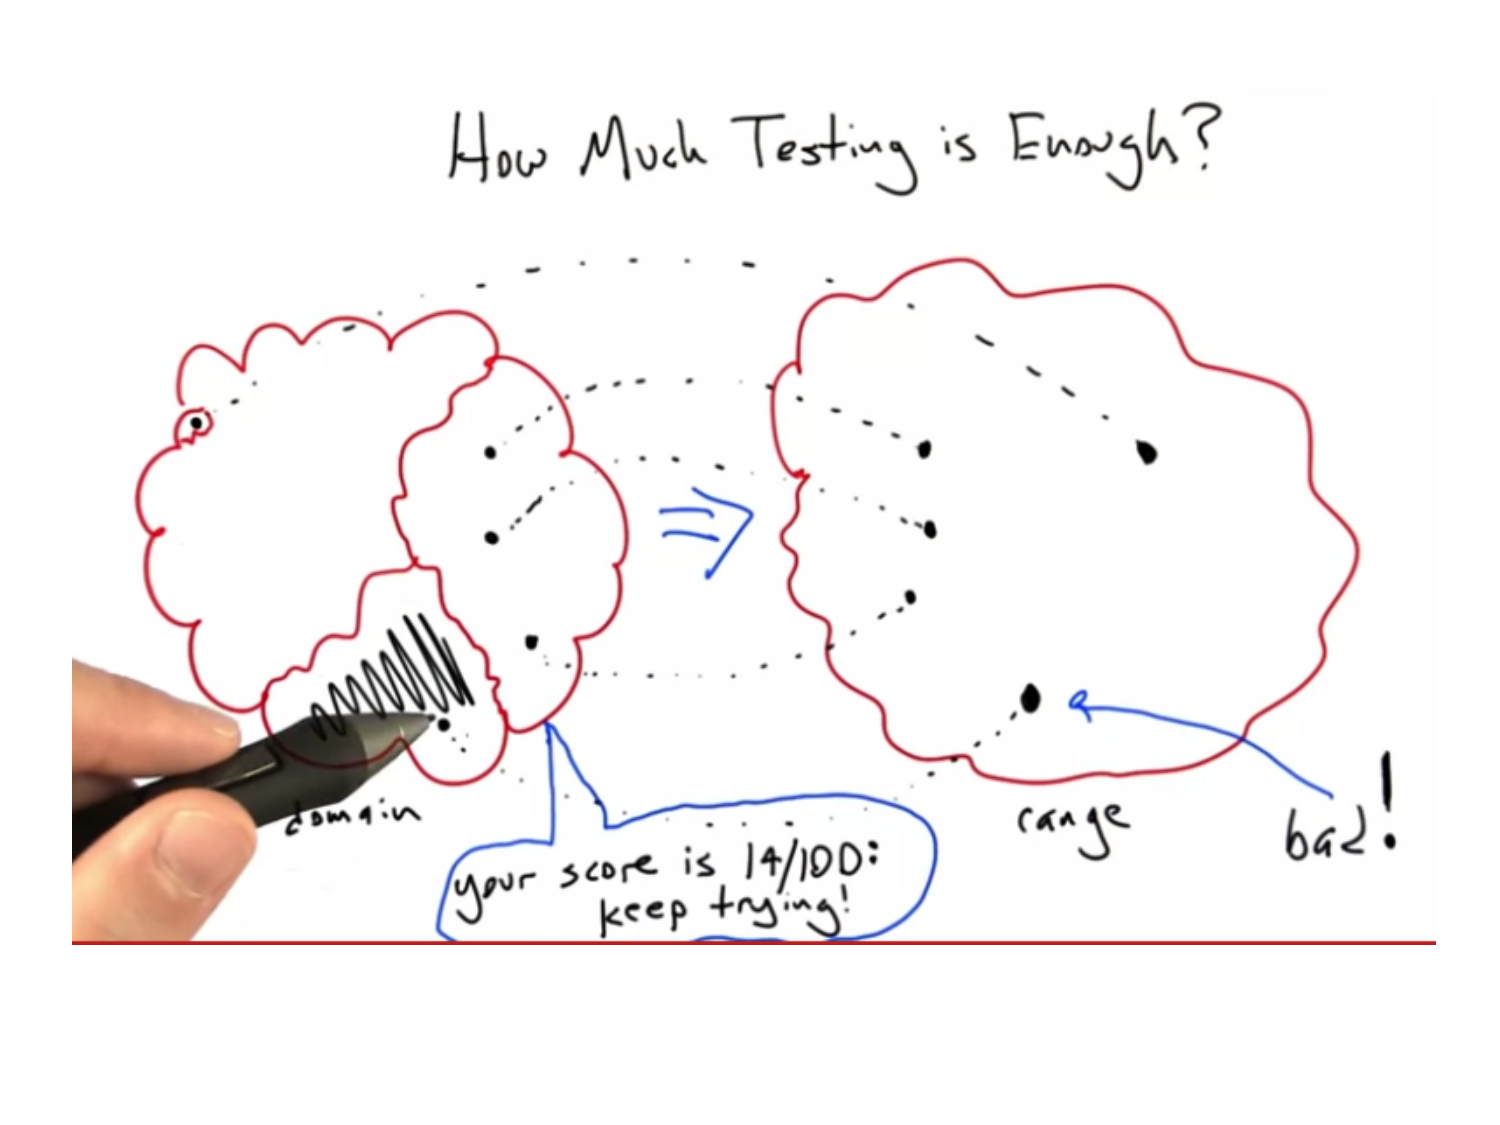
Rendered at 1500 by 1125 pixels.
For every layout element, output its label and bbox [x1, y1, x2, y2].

picture [71, 89, 1436, 945]
